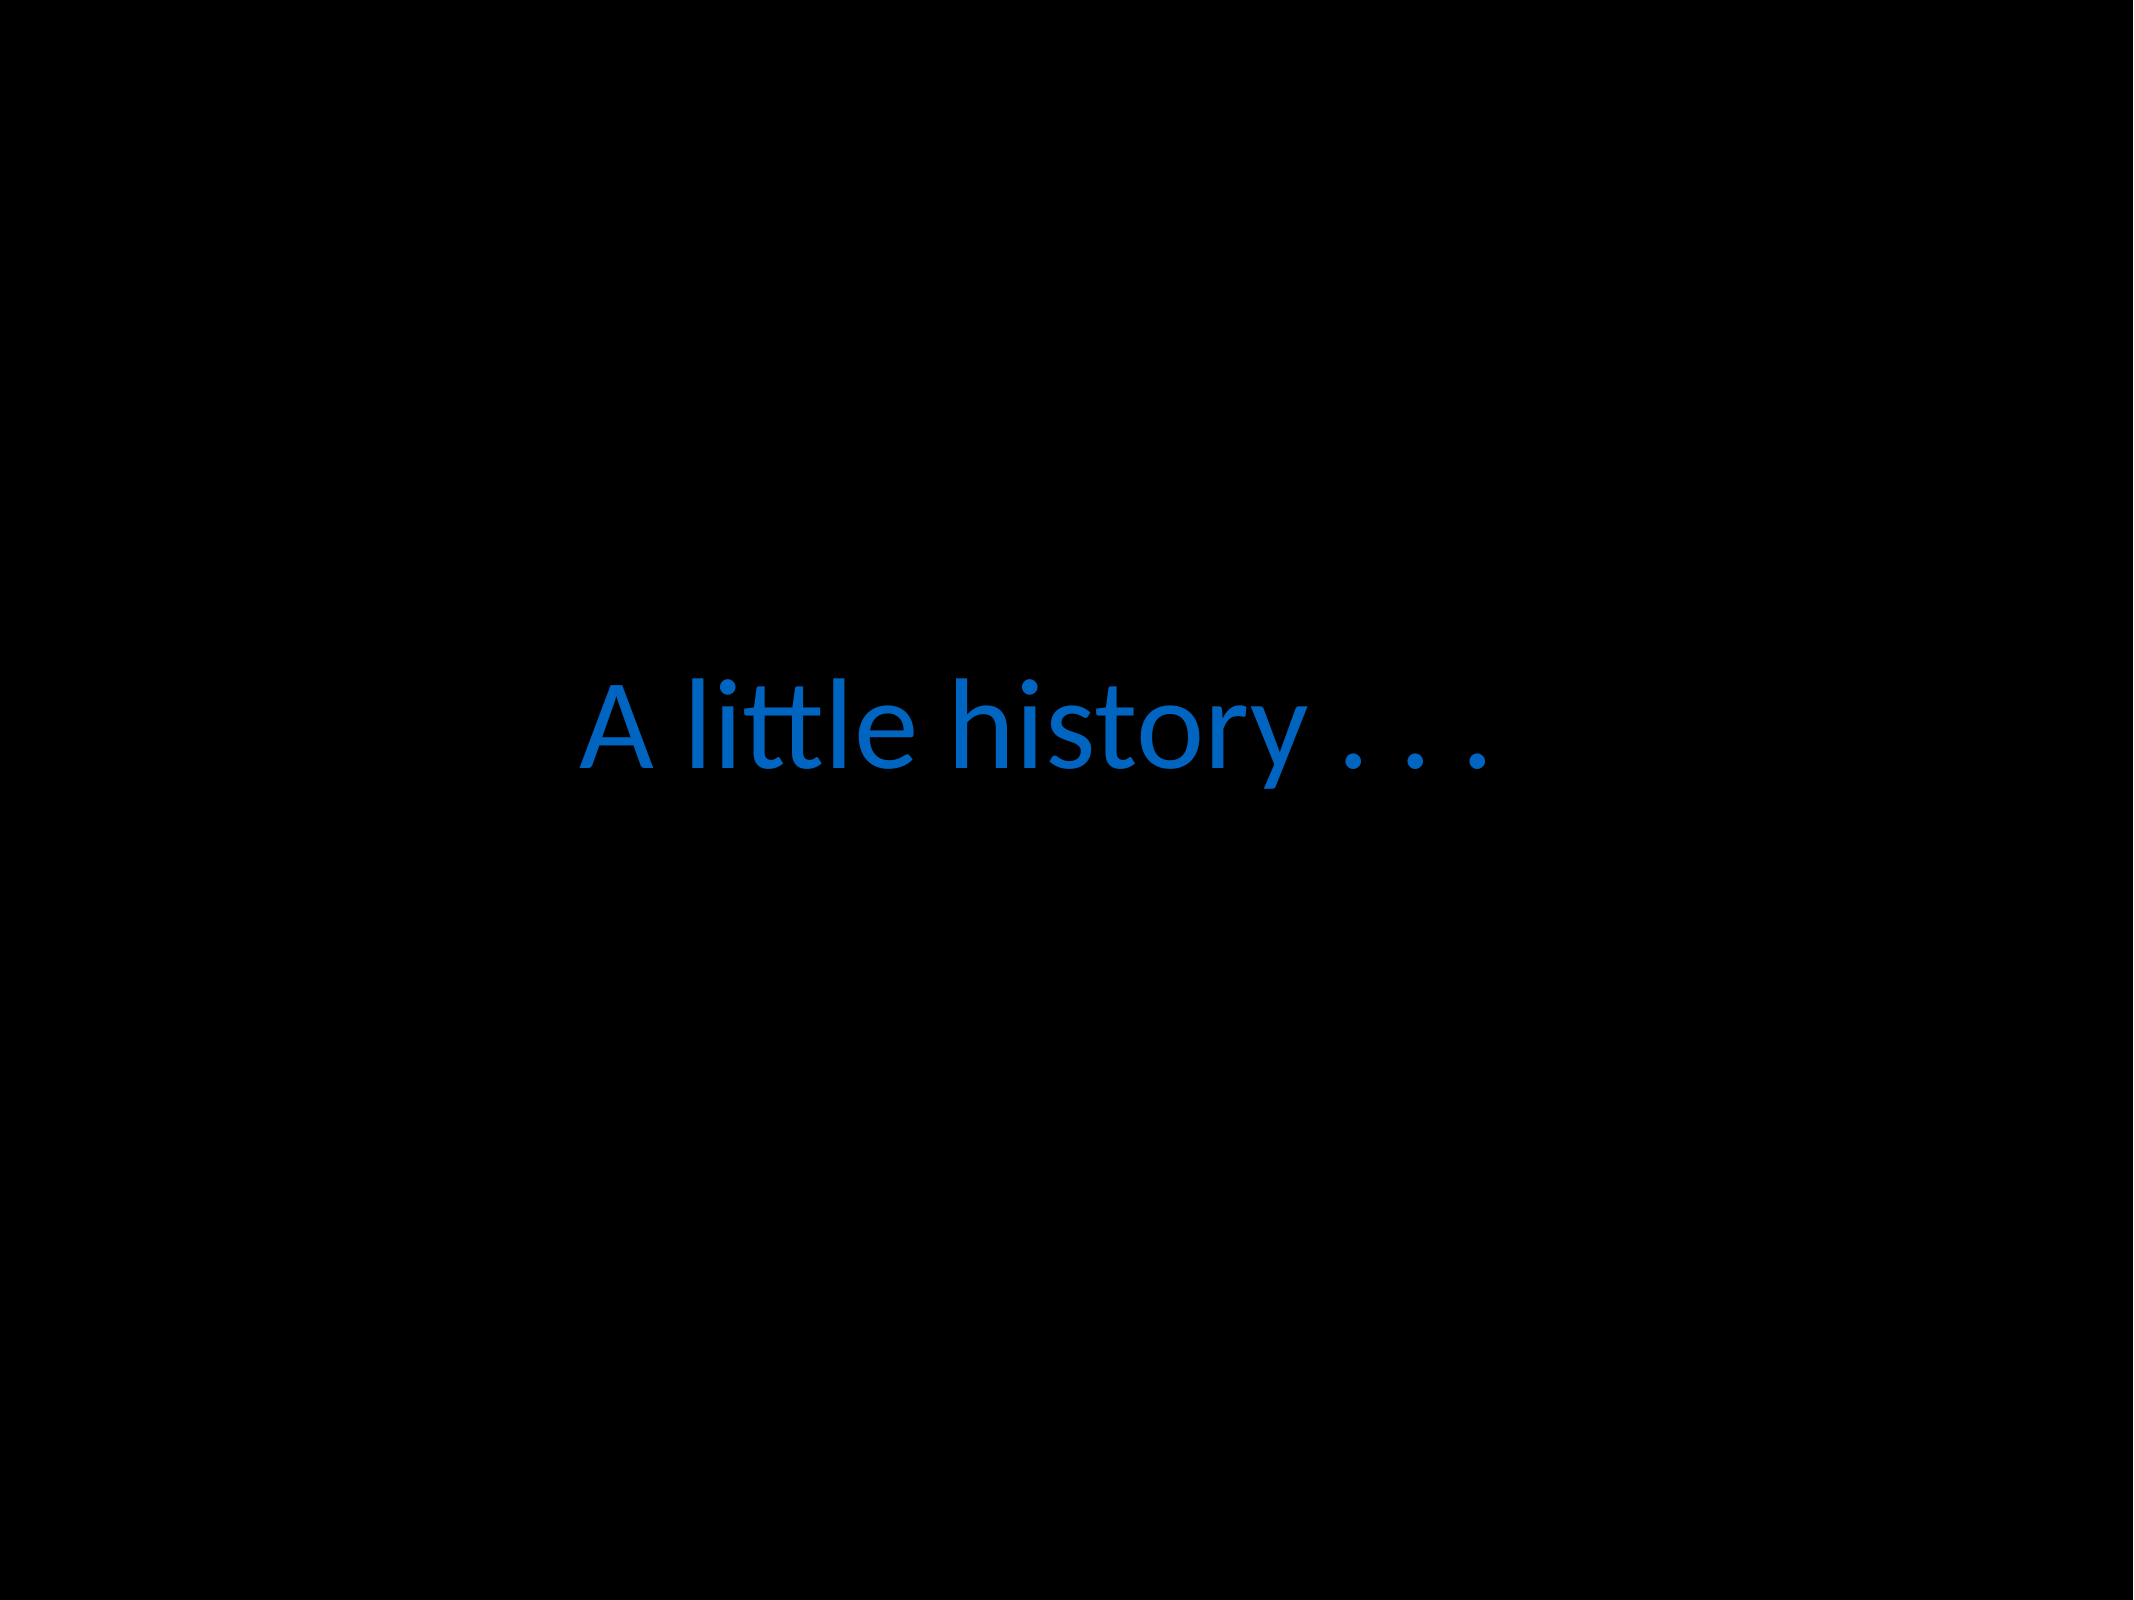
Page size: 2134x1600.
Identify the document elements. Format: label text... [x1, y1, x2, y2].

title A little history . . . [91, 540, 2013, 894]
